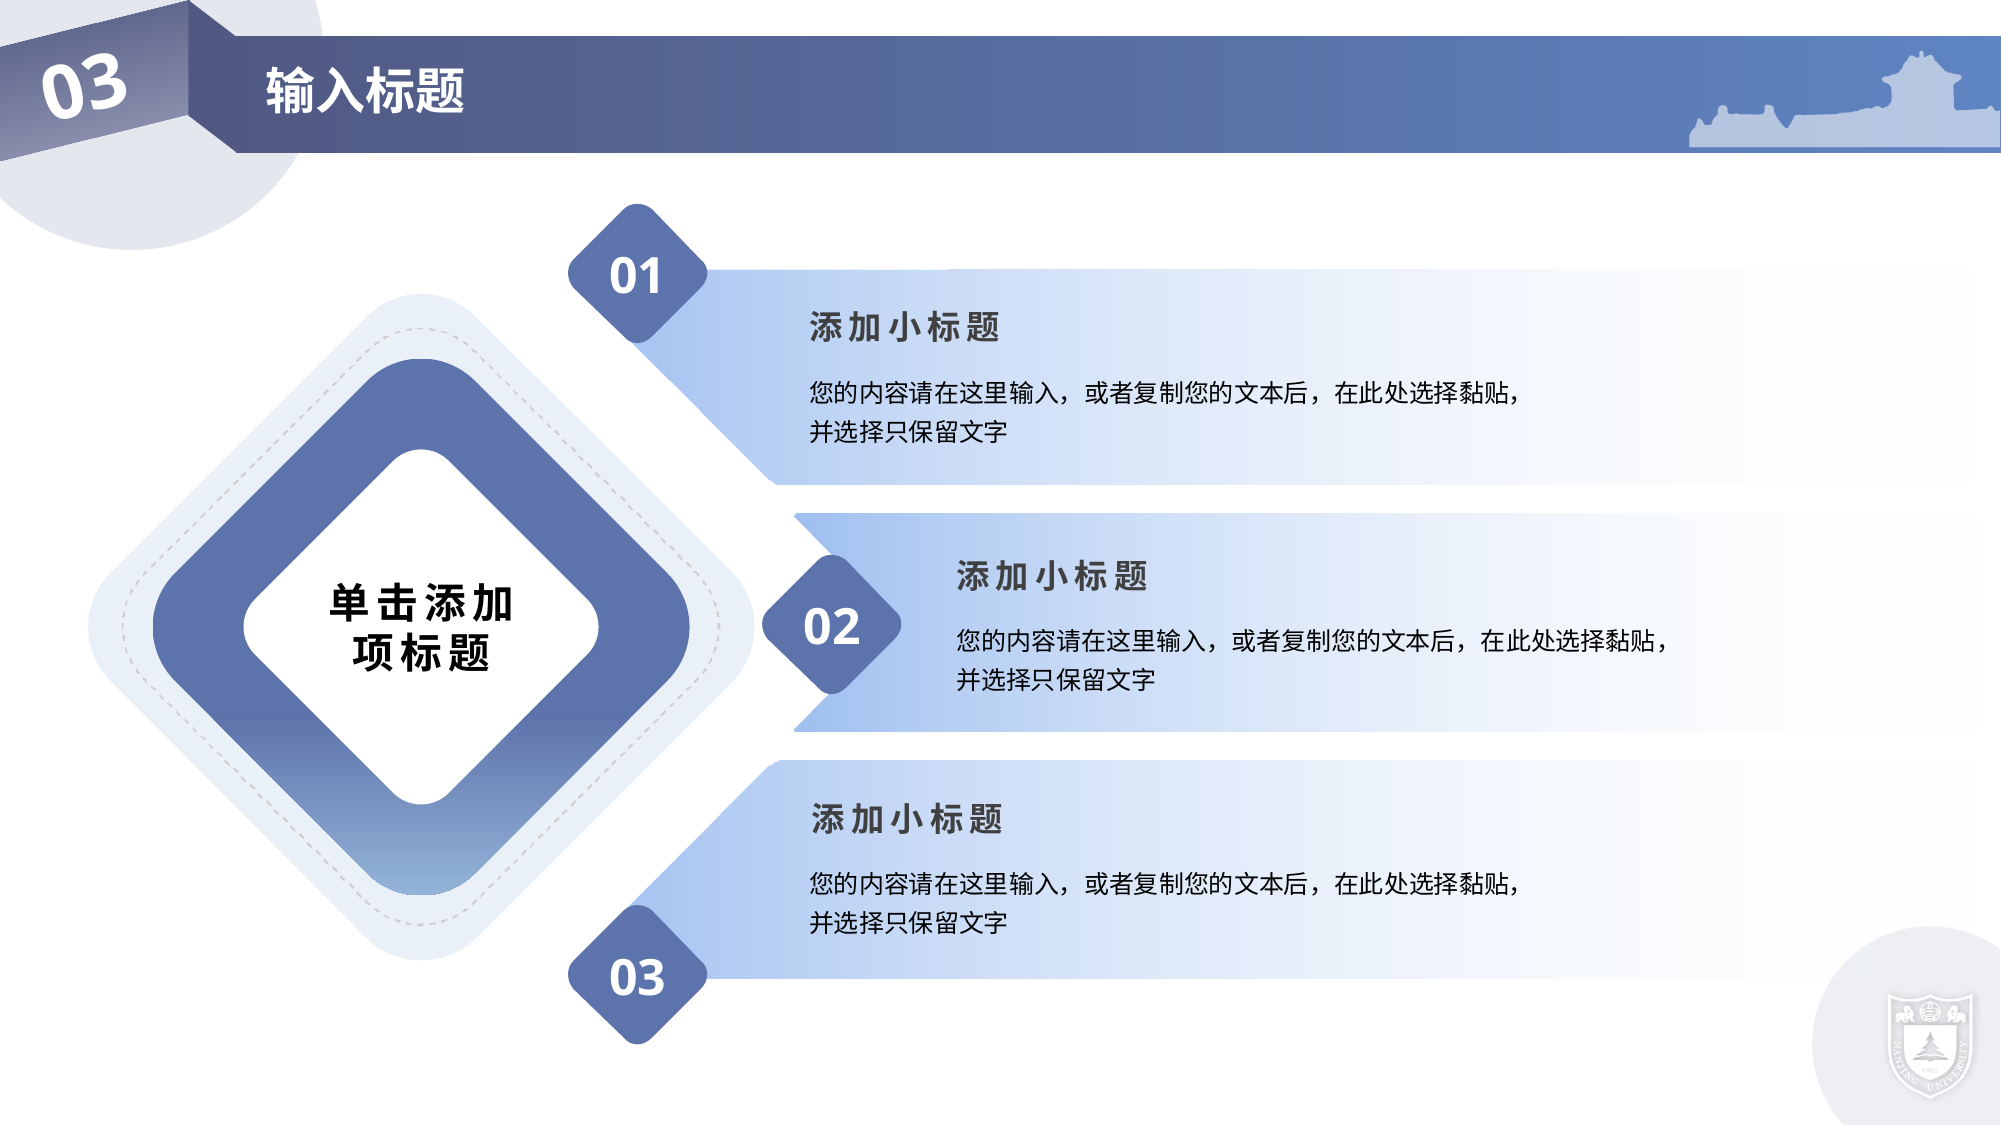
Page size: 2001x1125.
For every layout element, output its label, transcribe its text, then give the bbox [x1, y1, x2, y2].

text_box [676, 554, 683, 561]
text_box [150, 561, 157, 568]
text_box [712, 647, 718, 654]
text_box [331, 381, 338, 387]
text_box [216, 495, 223, 502]
text_box [298, 414, 305, 420]
text_box [232, 479, 239, 486]
text_box 单击添加 项标题 [243, 449, 599, 805]
text_box [570, 446, 577, 453]
text_box [669, 545, 676, 552]
text_box [553, 429, 560, 436]
text_box [339, 372, 346, 379]
text_box [643, 726, 650, 733]
text_box [441, 918, 448, 924]
text_box [537, 833, 544, 840]
text_box [282, 816, 289, 823]
text_box [676, 693, 683, 700]
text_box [0, 0, 2000, 154]
text_box [636, 512, 643, 519]
text_box [712, 600, 718, 607]
text_box [570, 800, 577, 807]
text_box [322, 858, 329, 865]
text_box [577, 792, 584, 799]
text_box [669, 702, 676, 708]
text_box [496, 372, 502, 379]
text_box [142, 677, 148, 684]
text_box [151, 357, 691, 897]
text_box 您的内容请在这里输入，或者复制您的文本后，在此处选择黏贴，并选择只保留文字 [794, 360, 1532, 454]
text_box [240, 471, 247, 478]
text_box [577, 455, 584, 462]
text_box [223, 488, 230, 495]
text_box [0, 154, 300, 251]
text_box [685, 561, 692, 568]
text_box [487, 882, 494, 889]
text_box [322, 389, 329, 396]
text_box [594, 776, 601, 783]
text_box 02 [761, 553, 903, 696]
text_box [636, 735, 643, 741]
text_box [289, 422, 296, 429]
text_box [610, 488, 617, 495]
text_box [594, 471, 601, 478]
text_box 您的内容请在这里输入，或者复制您的文本后，在此处选择黏贴，并选择只保留文字 [941, 608, 1688, 702]
text_box [306, 842, 313, 849]
text_box [232, 767, 239, 774]
text_box [627, 504, 634, 511]
text_box [364, 899, 371, 906]
text_box [520, 849, 527, 856]
text_box [175, 710, 181, 717]
text_box [166, 545, 173, 552]
text_box 添加小标题 [794, 298, 1051, 347]
text_box [537, 414, 544, 420]
text_box [265, 446, 272, 453]
text_box [355, 356, 362, 363]
text_box [586, 462, 593, 469]
text_box [529, 405, 535, 412]
text_box 01 [567, 202, 709, 345]
text_box [627, 759, 2000, 980]
text_box [339, 875, 346, 882]
text_box [256, 792, 263, 799]
text_box [660, 710, 667, 717]
text_box [223, 759, 230, 766]
text_box [249, 462, 256, 469]
text_box [306, 405, 313, 412]
text_box [610, 759, 617, 766]
text_box [660, 537, 667, 544]
text_box [471, 348, 478, 354]
text_box [561, 438, 568, 445]
text_box [355, 891, 362, 898]
text_box [256, 455, 263, 462]
text_box [561, 809, 568, 816]
text_box [394, 918, 401, 924]
picture [1671, 29, 2000, 164]
text_box [693, 570, 700, 577]
text_box [240, 776, 247, 783]
text_box [175, 537, 181, 544]
text_box [619, 495, 626, 502]
text_box [273, 438, 280, 445]
text_box [273, 809, 280, 816]
text_box [504, 381, 511, 387]
text_box [471, 899, 478, 906]
text_box [793, 512, 2000, 734]
text_box [553, 816, 560, 823]
text_box [348, 882, 355, 889]
text_box [199, 512, 206, 519]
text_box [586, 783, 593, 790]
text_box [496, 875, 502, 882]
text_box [1812, 926, 2000, 1125]
text_box [208, 504, 214, 511]
text_box [630, 267, 2000, 486]
text_box 添加小标题 [941, 548, 1198, 596]
text_box [298, 833, 305, 840]
text_box [652, 528, 659, 535]
text_box [142, 570, 148, 577]
text_box [643, 521, 650, 528]
text_box [282, 429, 289, 436]
text_box [289, 825, 296, 832]
text_box 您的内容请在这里输入，或者复制您的文本后，在此处选择黏贴，并选择只保留文字 [794, 851, 1543, 946]
text_box [315, 849, 322, 856]
text_box [603, 767, 610, 774]
text_box [183, 528, 190, 535]
text_box [364, 348, 371, 354]
text_box [249, 783, 256, 790]
text_box [693, 677, 700, 684]
text_box [265, 800, 272, 807]
text_box 03 [567, 904, 709, 1046]
text_box 添加小标题 [796, 790, 1053, 838]
text_box [603, 479, 610, 486]
text_box [88, 293, 755, 961]
text_box [627, 743, 634, 750]
text_box [504, 866, 511, 873]
text_box [331, 866, 338, 873]
text_box [529, 842, 535, 849]
